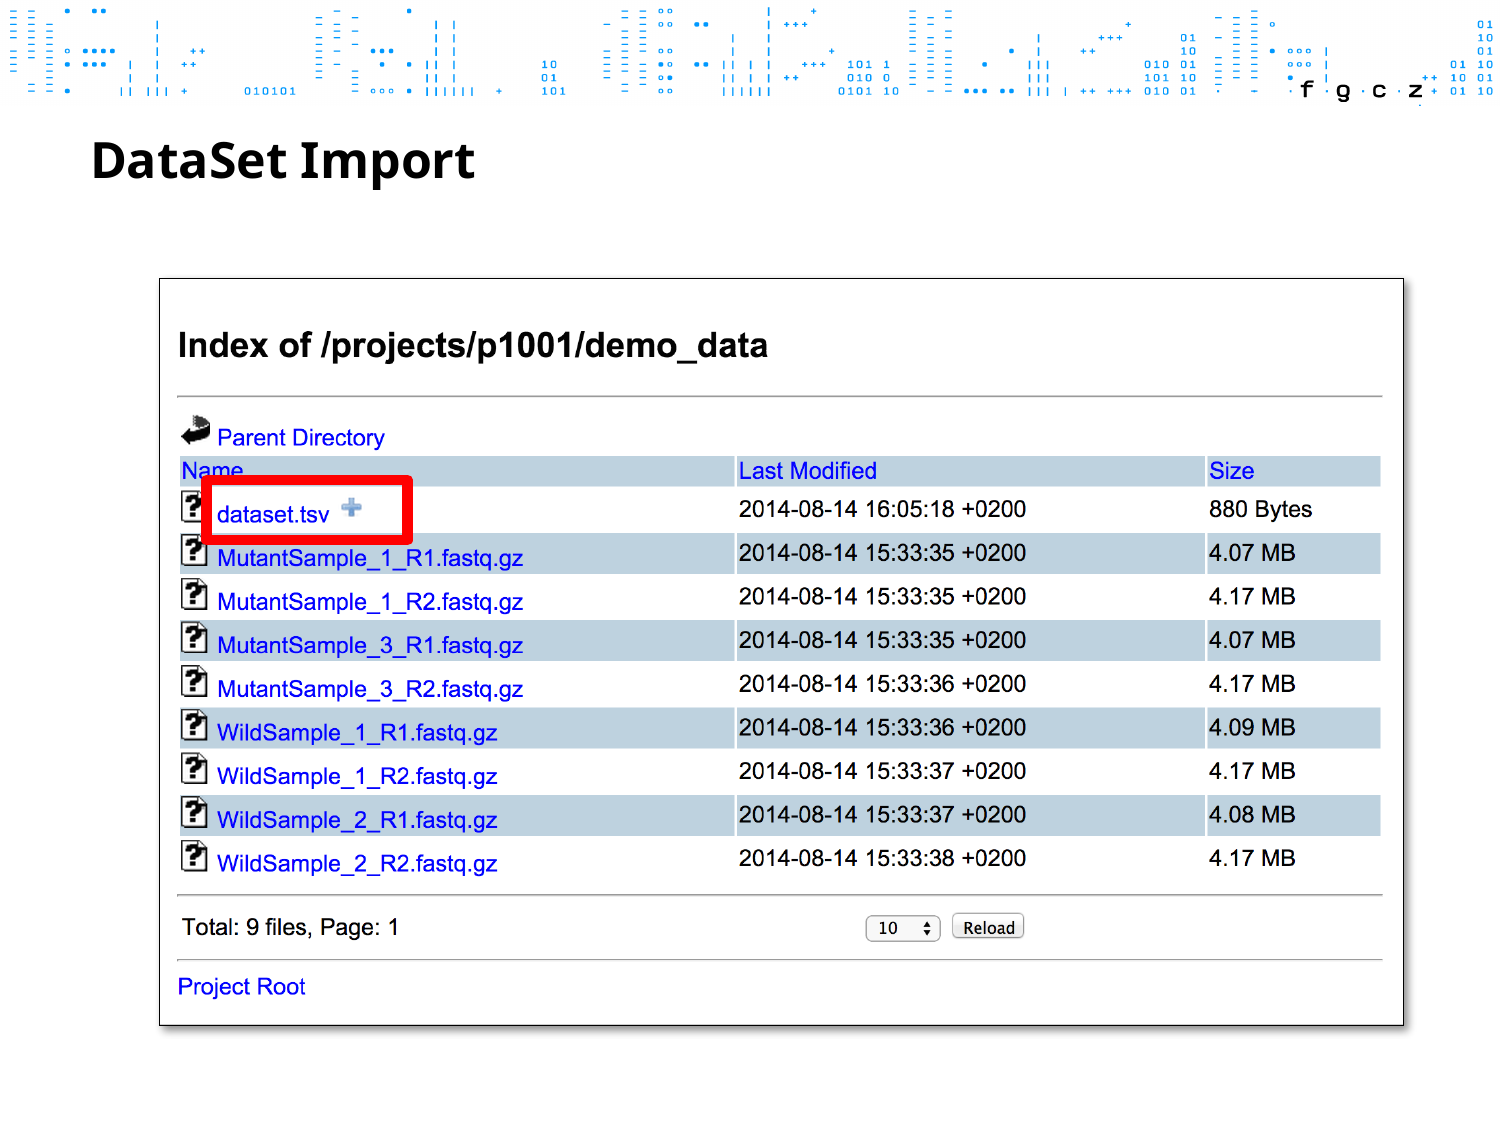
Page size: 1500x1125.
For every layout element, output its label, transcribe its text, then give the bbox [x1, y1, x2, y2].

picture [0, 0, 1500, 106]
title DataSet Import [75, 121, 1425, 197]
picture [159, 278, 1404, 1026]
